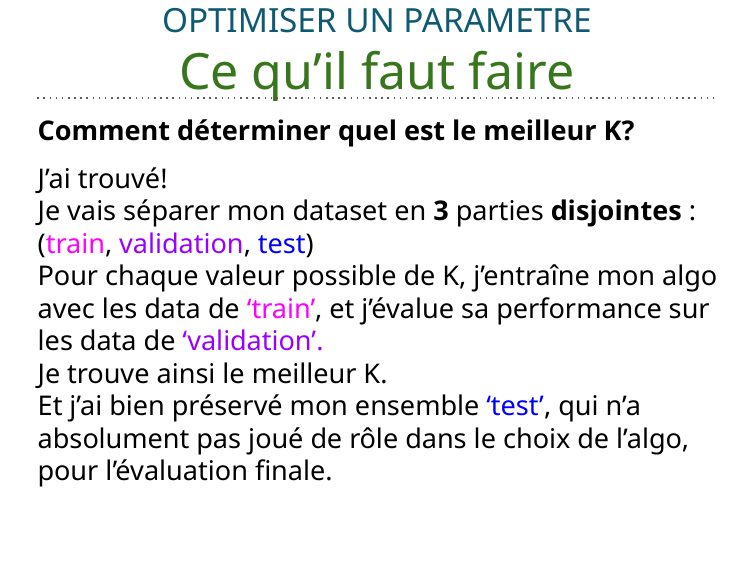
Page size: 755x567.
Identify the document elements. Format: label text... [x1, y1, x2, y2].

title OPTIMISER UN PARAMETRE Ce qu’il faut faire [40, 0, 714, 98]
text_box Comment déterminer quel est le meilleur K? J’ai trouvé! Je vais séparer mon dataset en 3 parties disjointes : (train, validation, test) Pour chaque valeur possible de K, j’entraîne mon algo avec les data de ‘train’, et j’évalue sa performance sur les data de ‘validation’. Je trouve ainsi le meilleur K. Et j’ai bien préservé mon ensemble ‘test’, qui n’a absolument pas joué de rôle dans le choix de l’algo, pour l’évaluation finale. OUI ! Mais on peut faire encore mieux... [22, 98, 734, 550]
